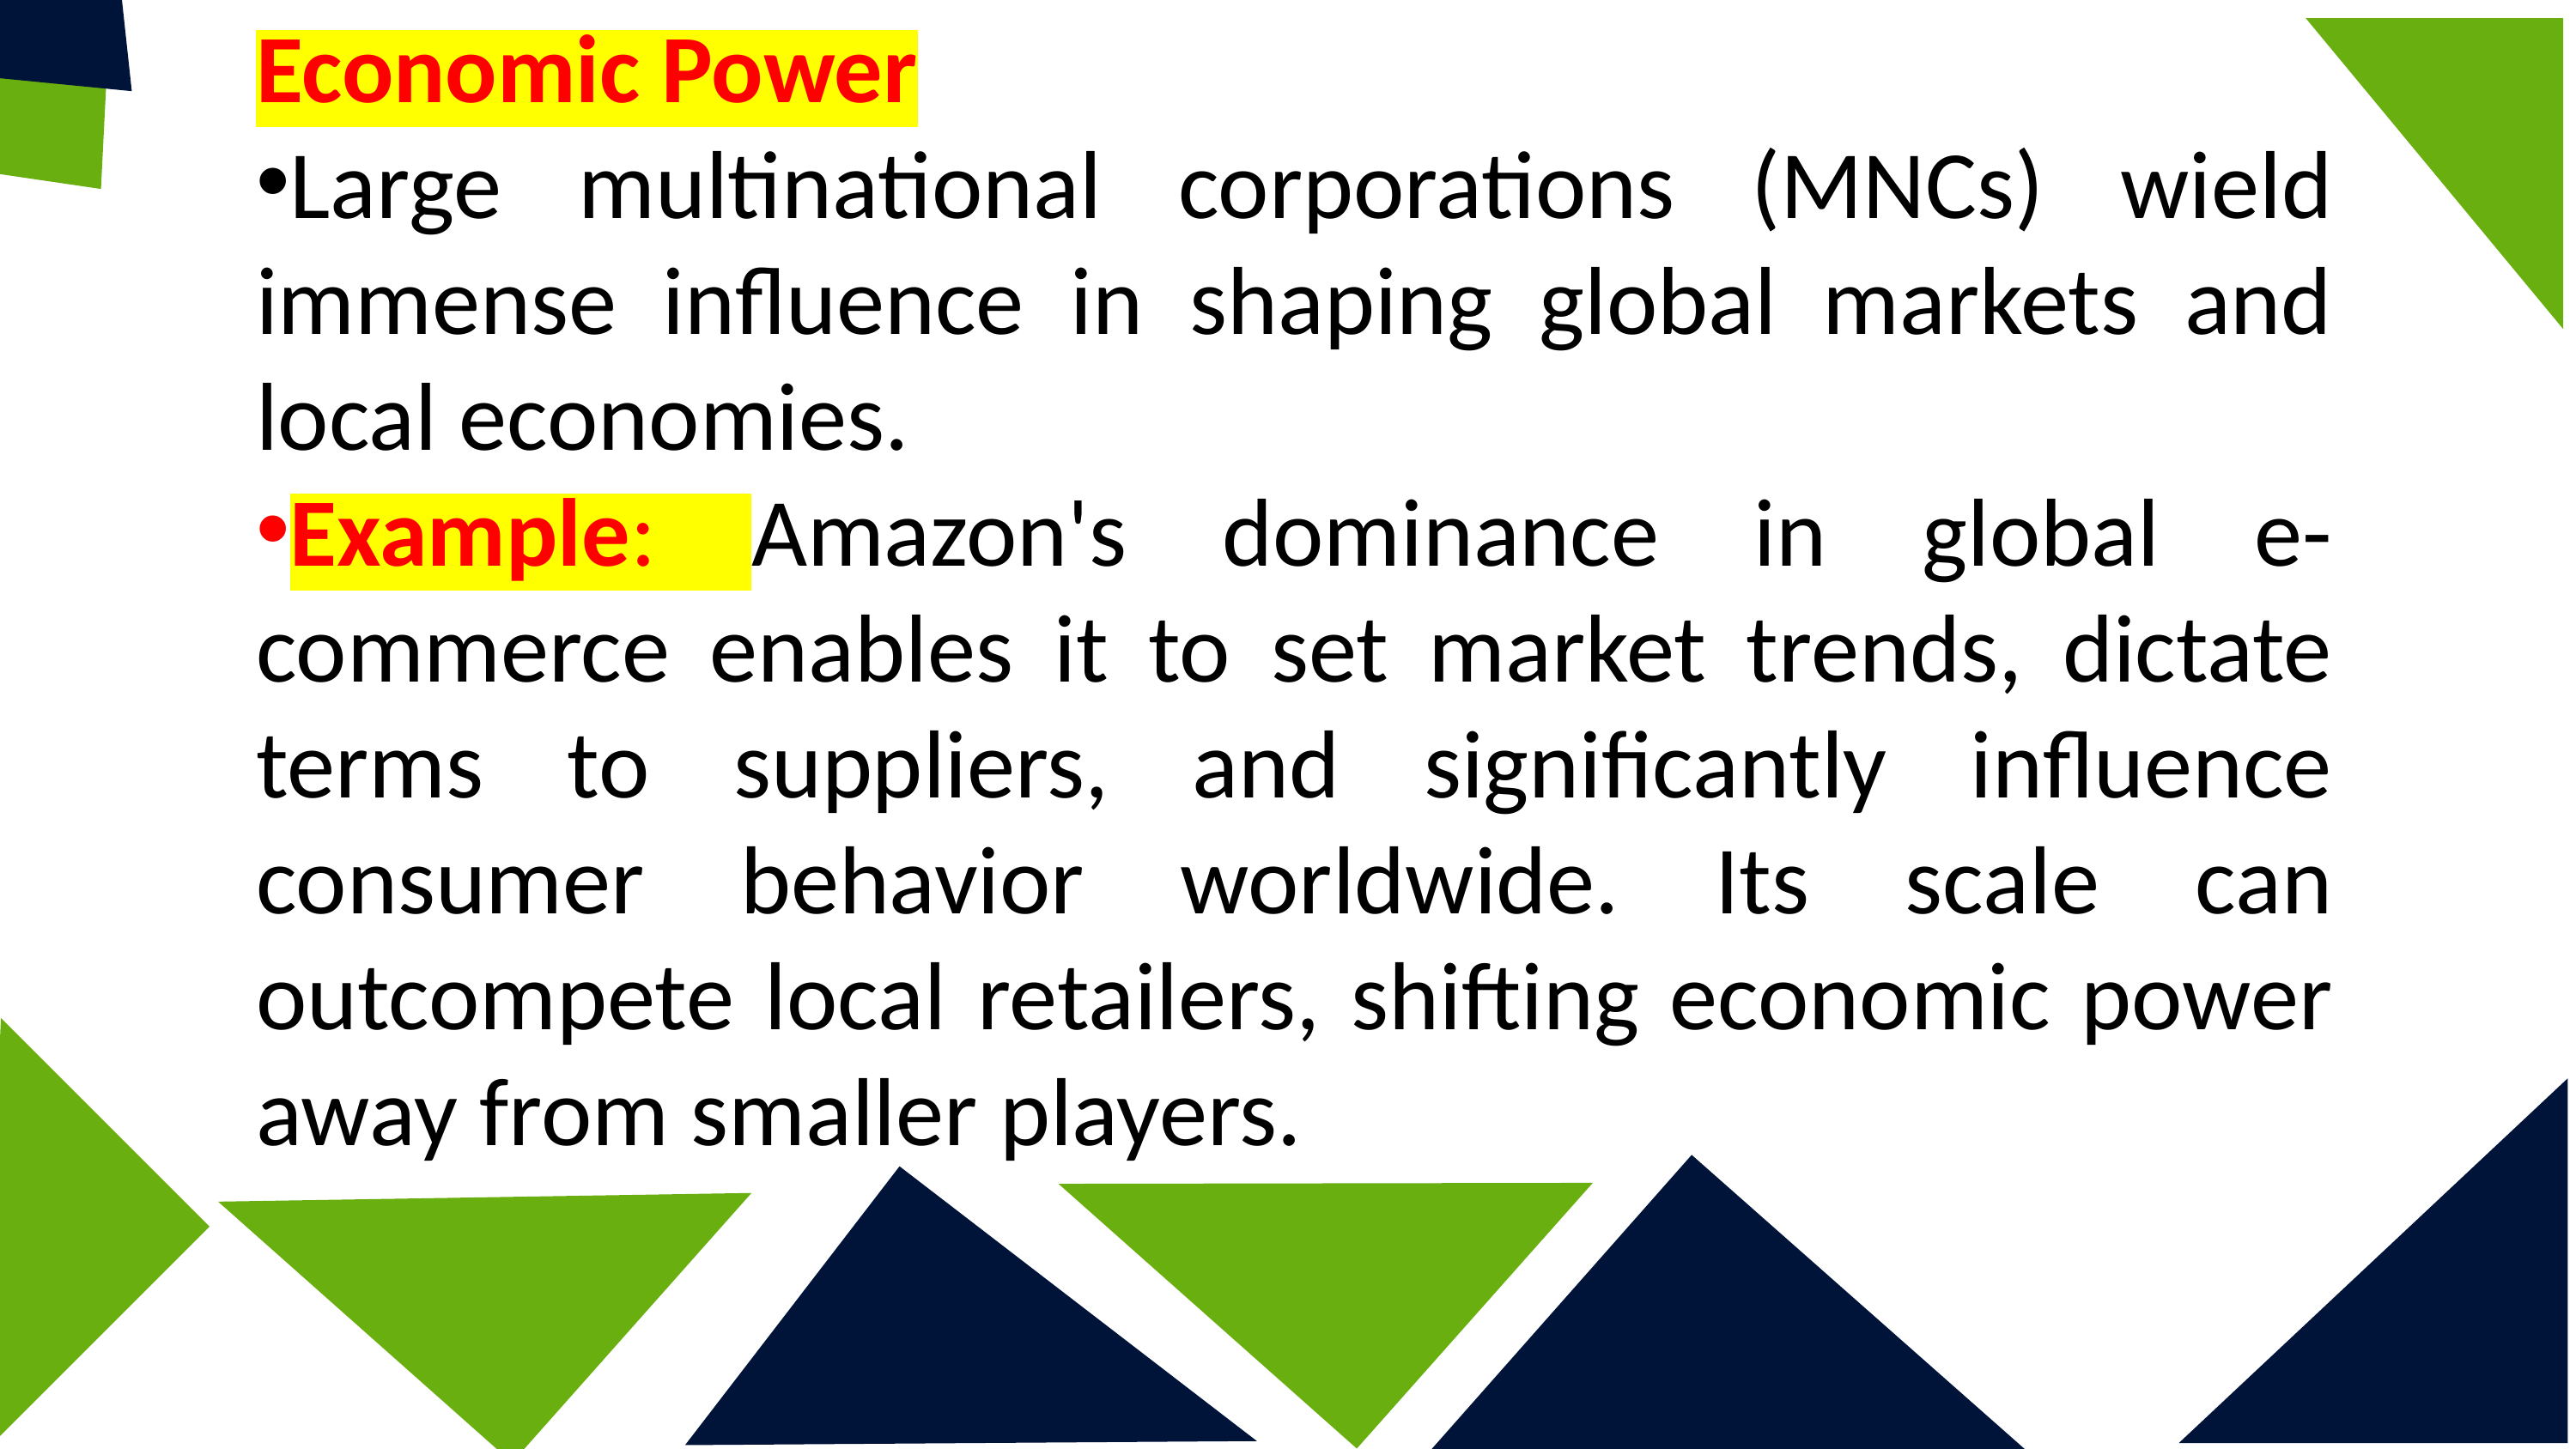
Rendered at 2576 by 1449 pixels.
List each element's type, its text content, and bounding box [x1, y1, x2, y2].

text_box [0, 129, 134, 202]
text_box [0, 1074, 139, 1398]
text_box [1516, 1233, 1932, 1449]
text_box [304, 1000, 665, 1394]
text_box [0, 0, 143, 123]
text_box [794, 1217, 1147, 1449]
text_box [2305, 17, 2564, 330]
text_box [2190, 1065, 2556, 1449]
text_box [1147, 983, 1504, 1383]
text_box Economic Power Large multinational corporations (MNCs) wield immense influence in shaping global markets and local economies. Example: Amazon's dominance in global e-commerce enables it to set market trends, dictate terms to suppliers, and significantly influence consumer behavior worldwide. Its scale can outcompete local retailers, shifting economic power away from smaller players. [243, 0, 2347, 1172]
